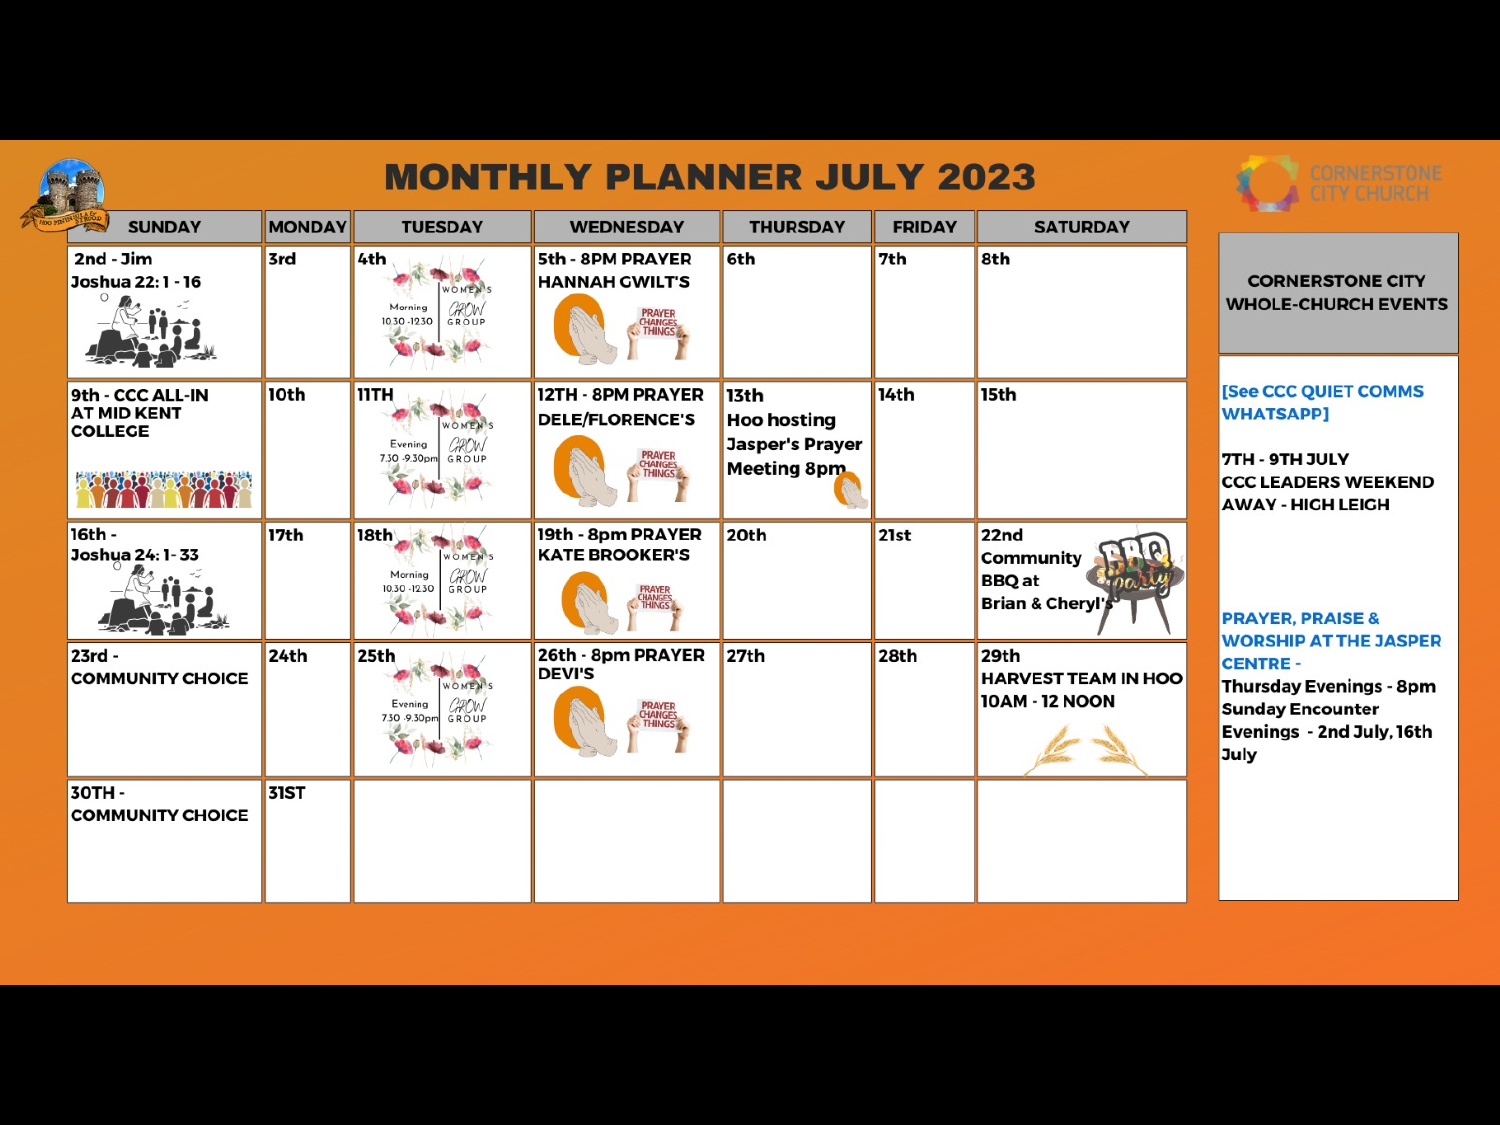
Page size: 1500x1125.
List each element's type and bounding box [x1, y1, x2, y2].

picture [0, 140, 1500, 985]
